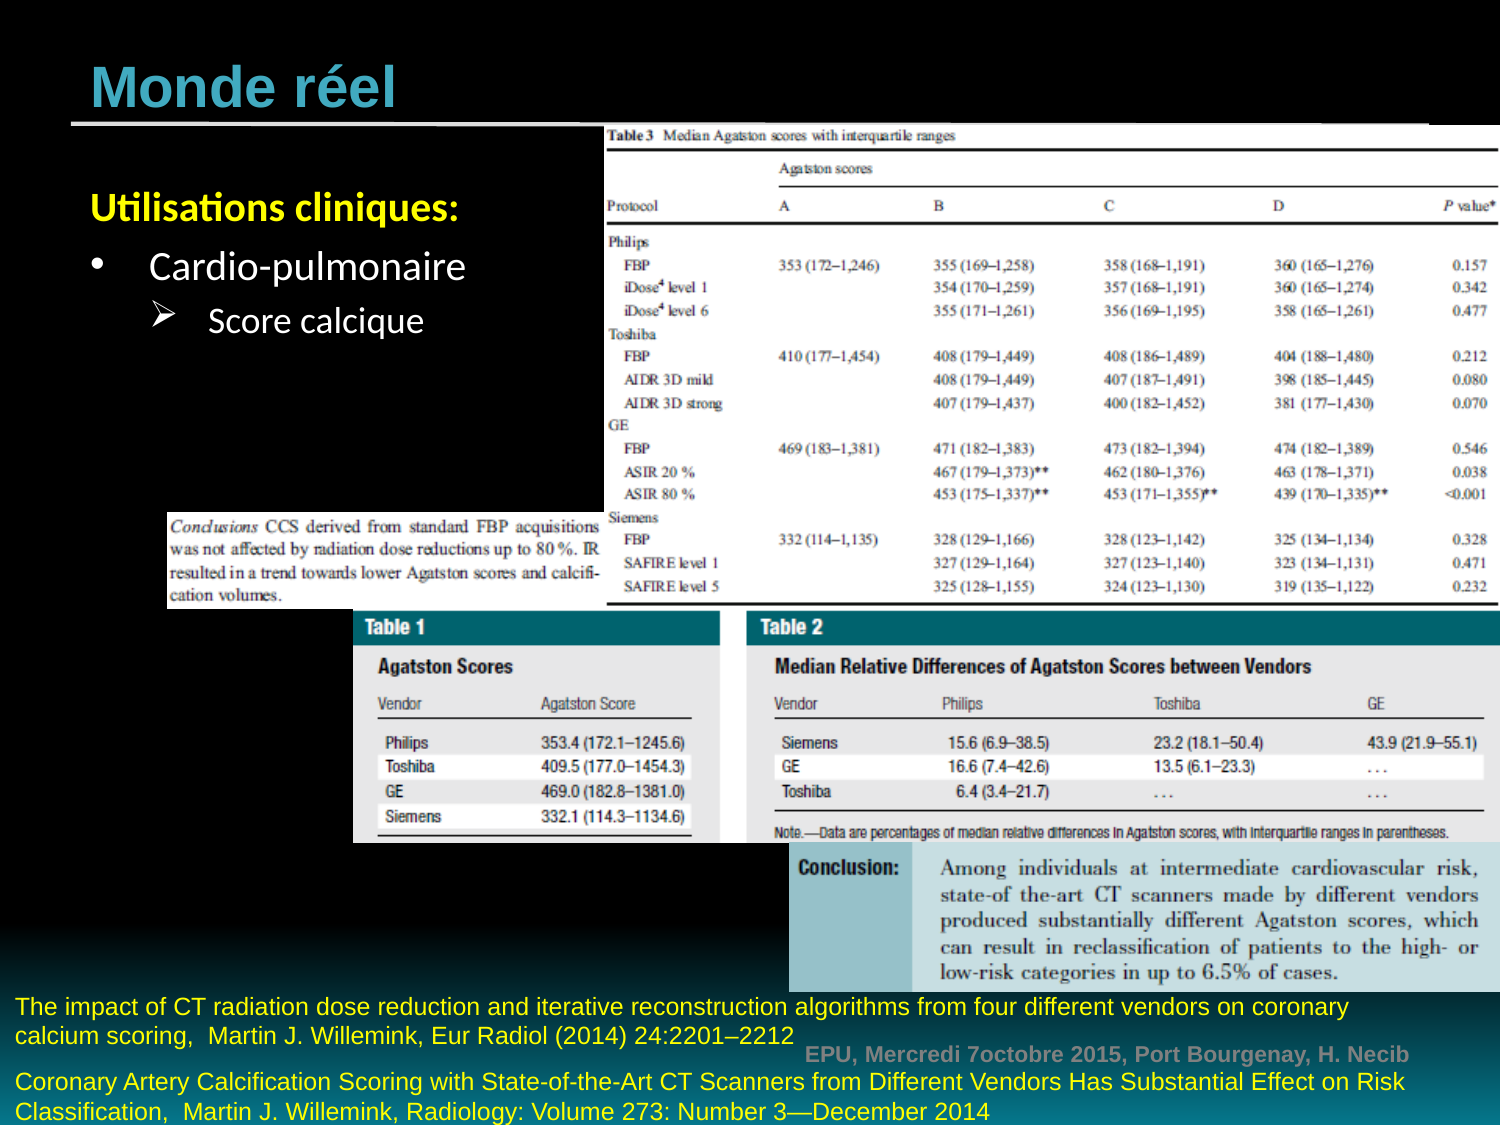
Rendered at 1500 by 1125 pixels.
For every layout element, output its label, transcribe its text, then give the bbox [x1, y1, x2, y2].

list Utilisations cliniques: Cardio-pulmonaire Score calcique [75, 172, 599, 580]
text_box Coronary Artery Calcification Scoring with State-of-the-Art CT Scanners from Different Vendors Has Substantial Effect on Risk Classification, Martin J. Willemink, Radiology: Volume 273: Number 3—December 2014 [0, 1058, 1459, 1125]
picture [166, 125, 1500, 992]
title Monde réel [75, 42, 1425, 126]
text_box The impact of CT radiation dose reduction and iterative reconstruction algorithms from four different vendors on coronary calcium scoring, Martin J. Willemink, Eur Radiol (2014) 24:2201–2212 [0, 982, 1459, 1058]
